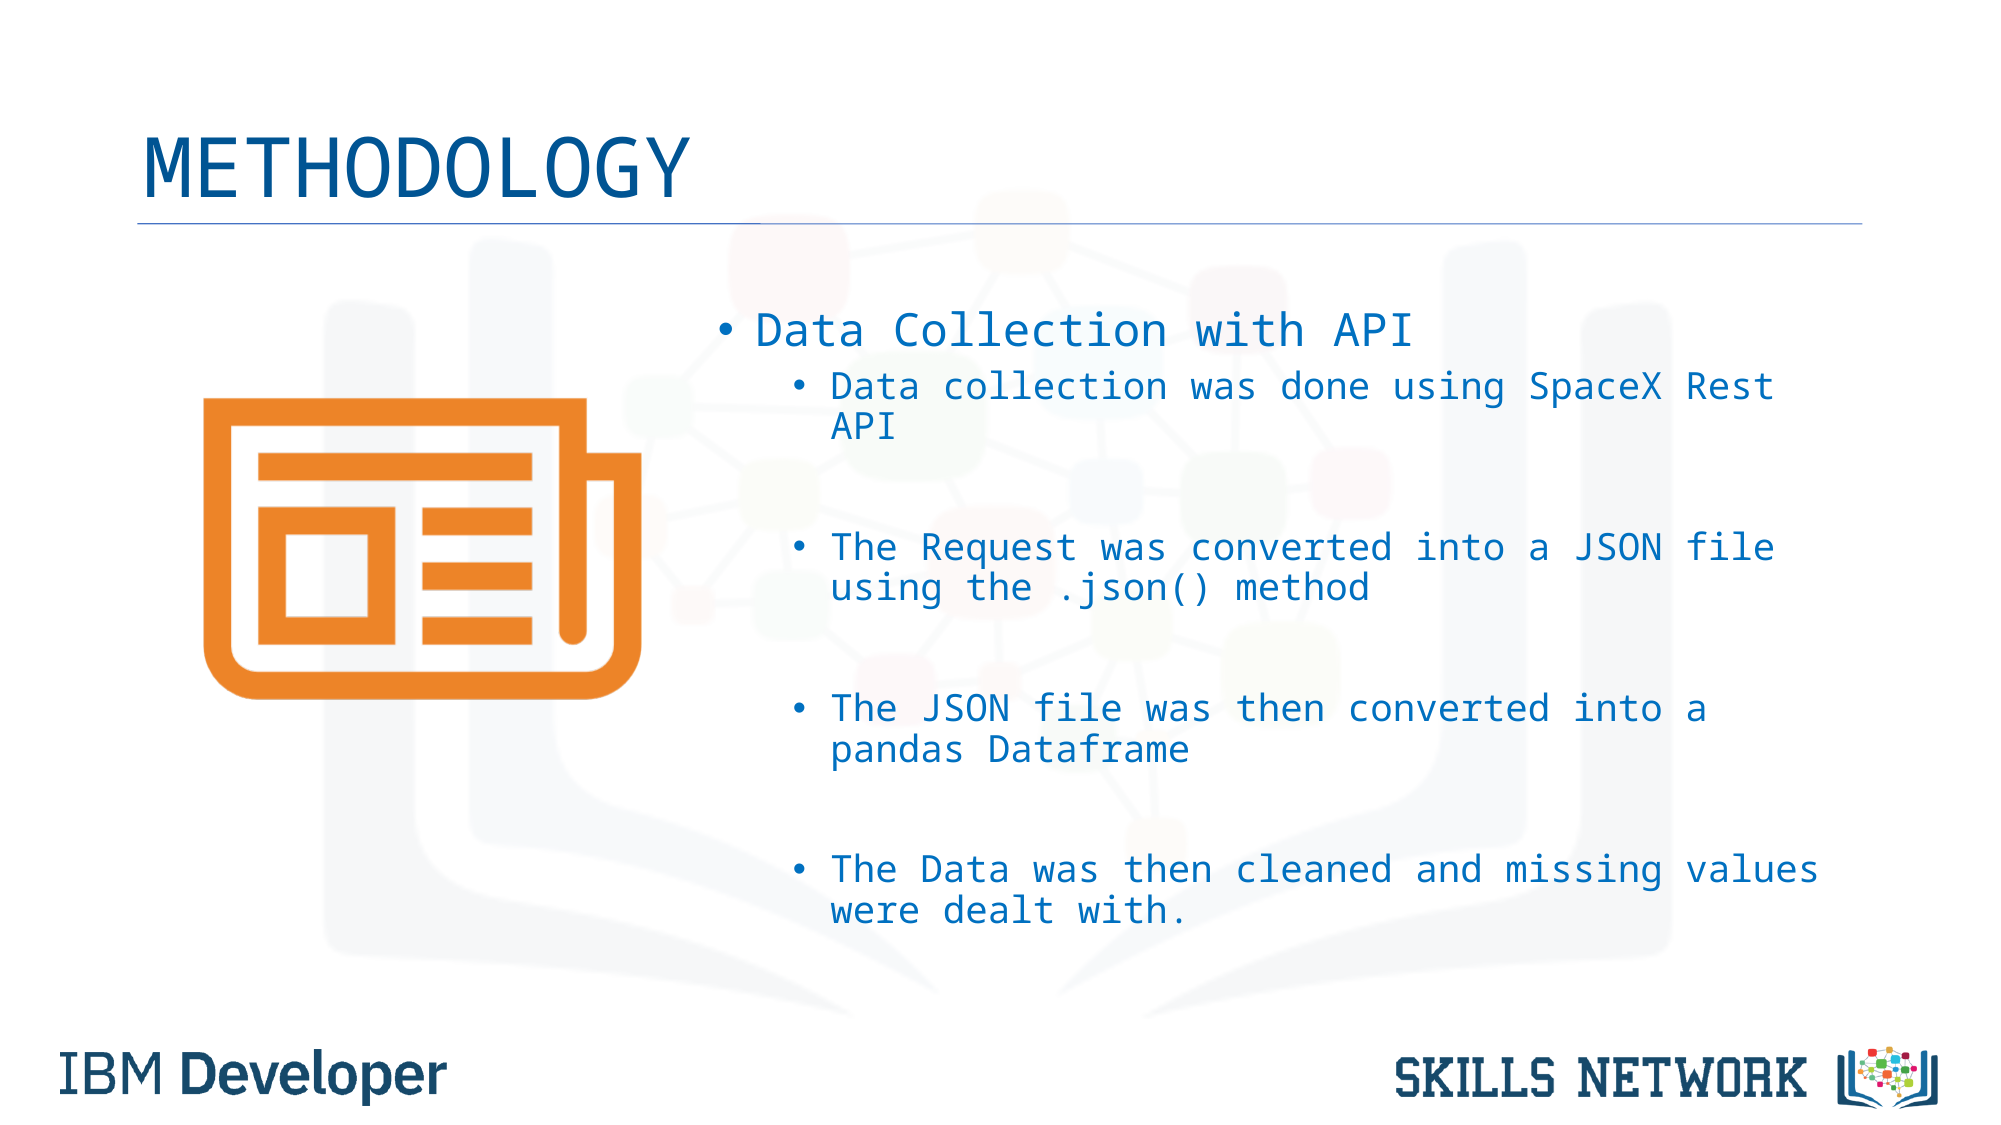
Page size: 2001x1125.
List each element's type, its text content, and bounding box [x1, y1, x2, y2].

picture [160, 300, 685, 825]
title METHODOLOGY [128, 61, 1315, 280]
picture [1390, 1045, 1945, 1111]
list Data Collection with API Data collection was done using SpaceX Rest API The Request was converted into a JSON file using the .json() method The JSON file was then converted into a pandas Dataframe The Data was then cleaned and missing values were dealt with. [702, 299, 1863, 1014]
picture [55, 1045, 459, 1108]
